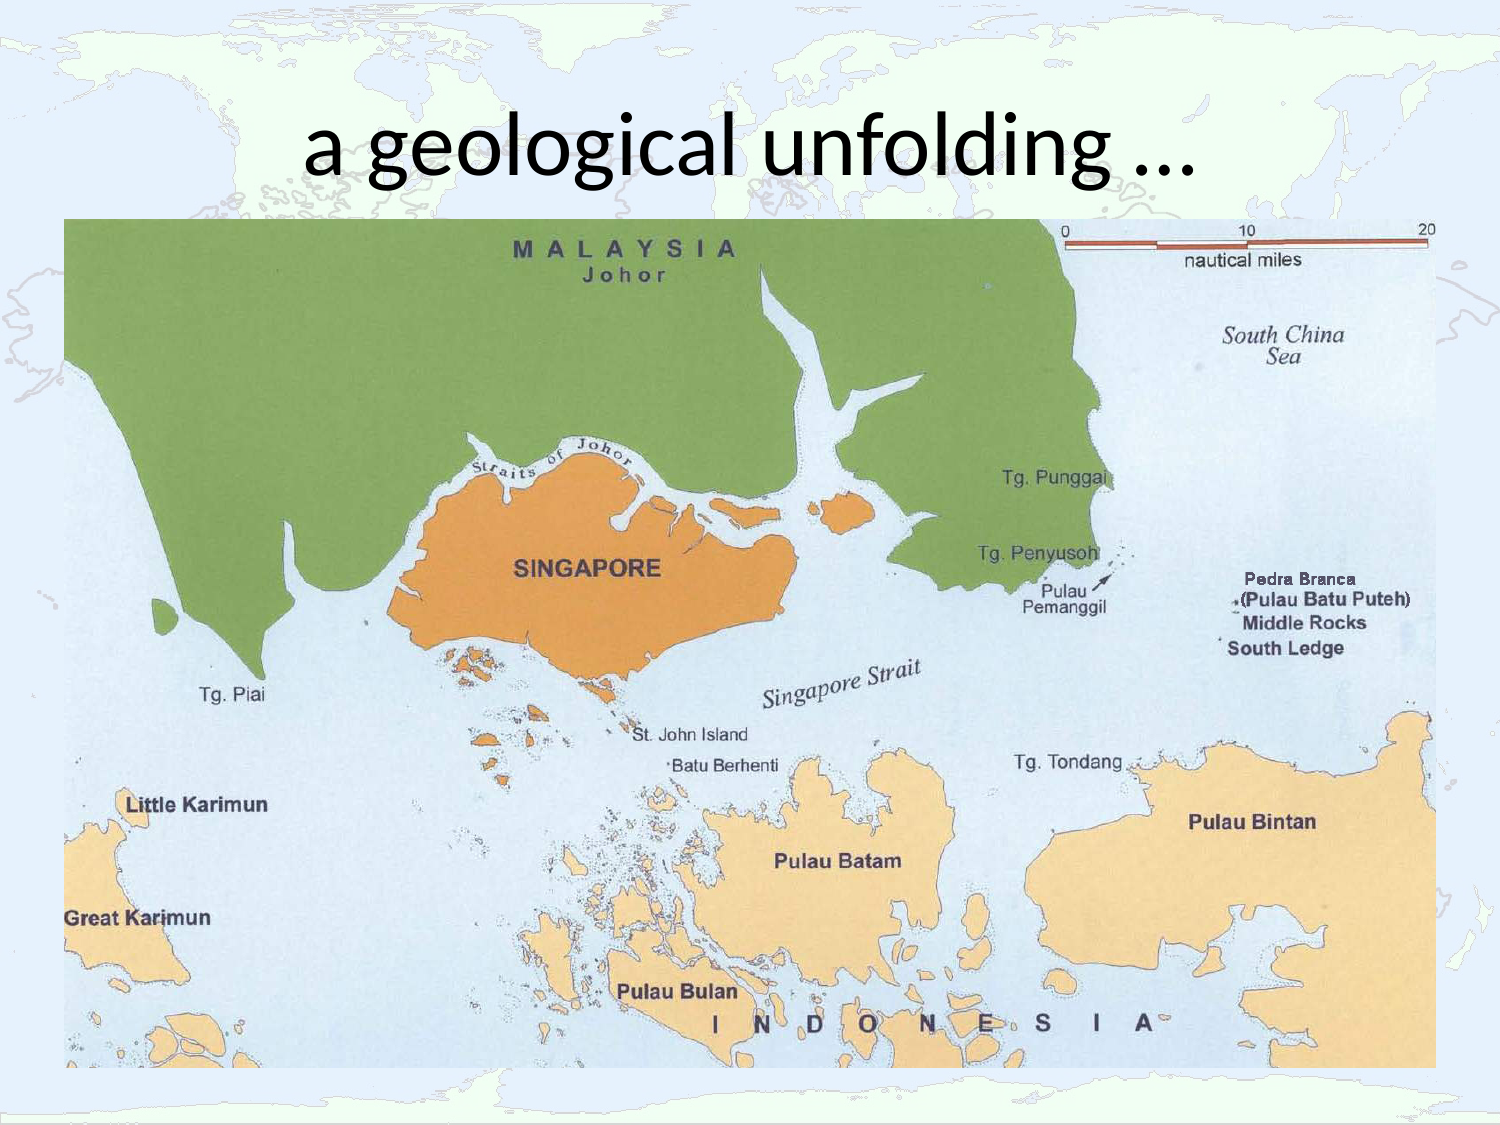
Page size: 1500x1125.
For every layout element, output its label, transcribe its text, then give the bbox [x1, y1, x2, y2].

picture [63, 219, 1437, 1068]
title a geological unfolding … [75, 45, 1425, 218]
